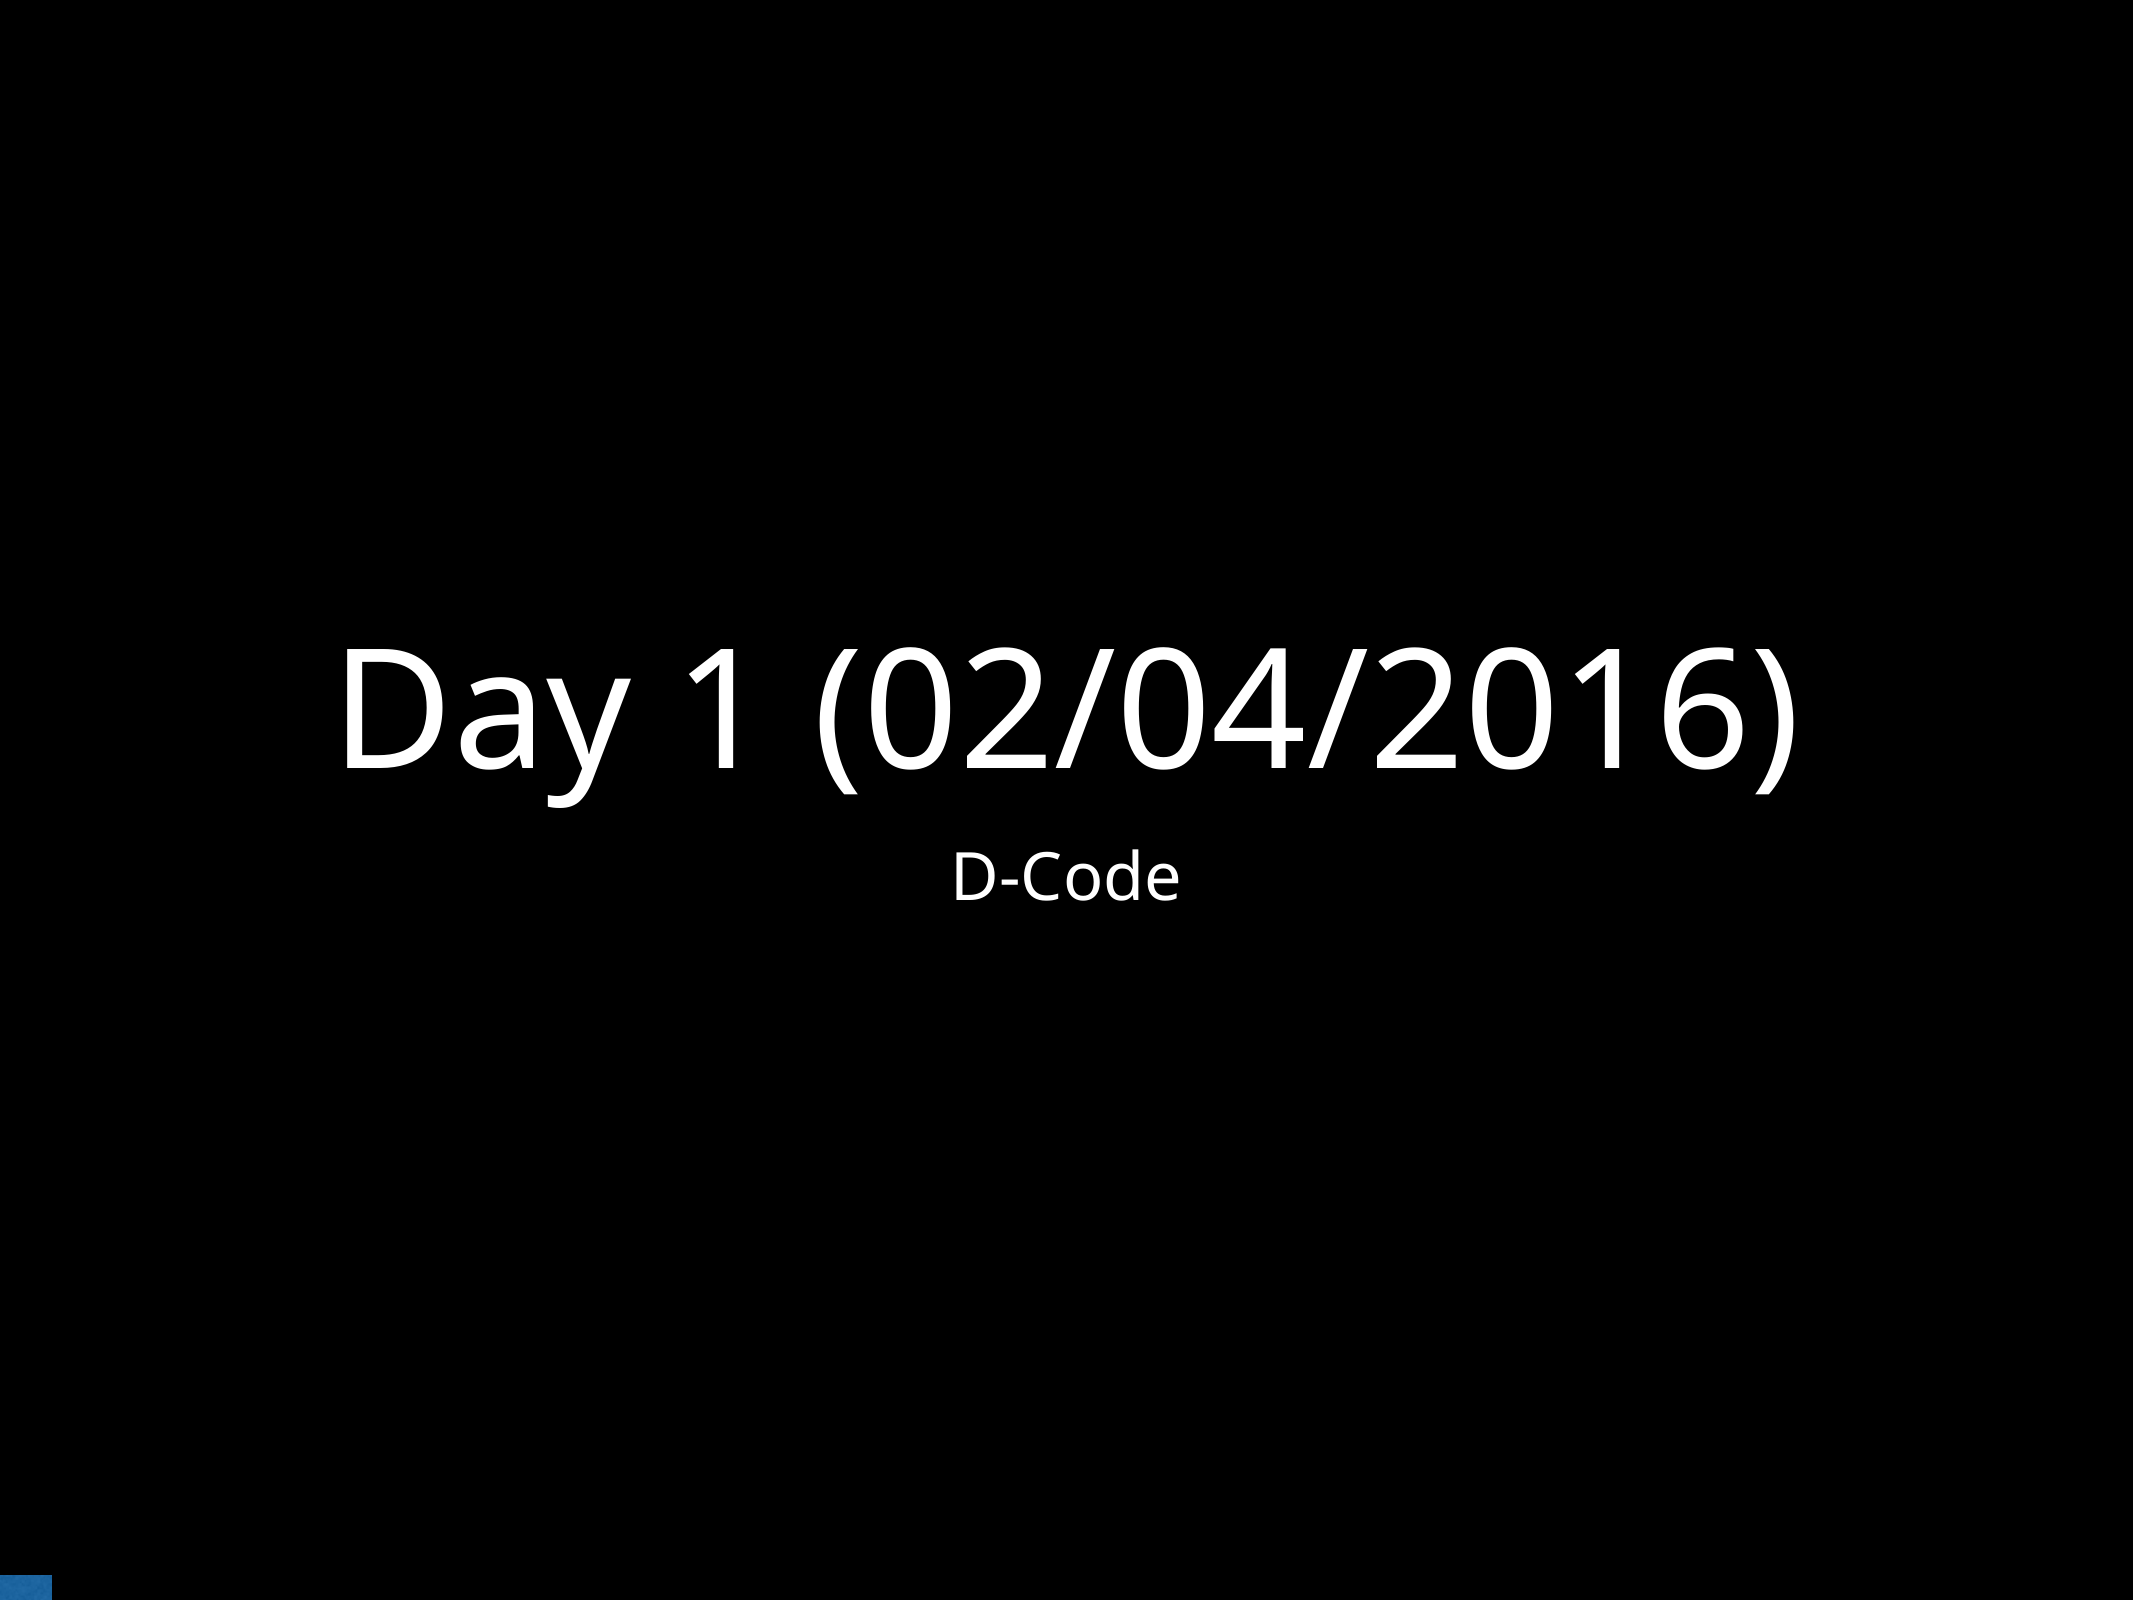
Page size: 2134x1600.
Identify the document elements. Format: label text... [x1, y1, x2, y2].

subtitle D-Code [207, 824, 1926, 1011]
title Day 1 (02/04/2016) [207, 268, 1926, 811]
text_box [0, 1575, 52, 1600]
